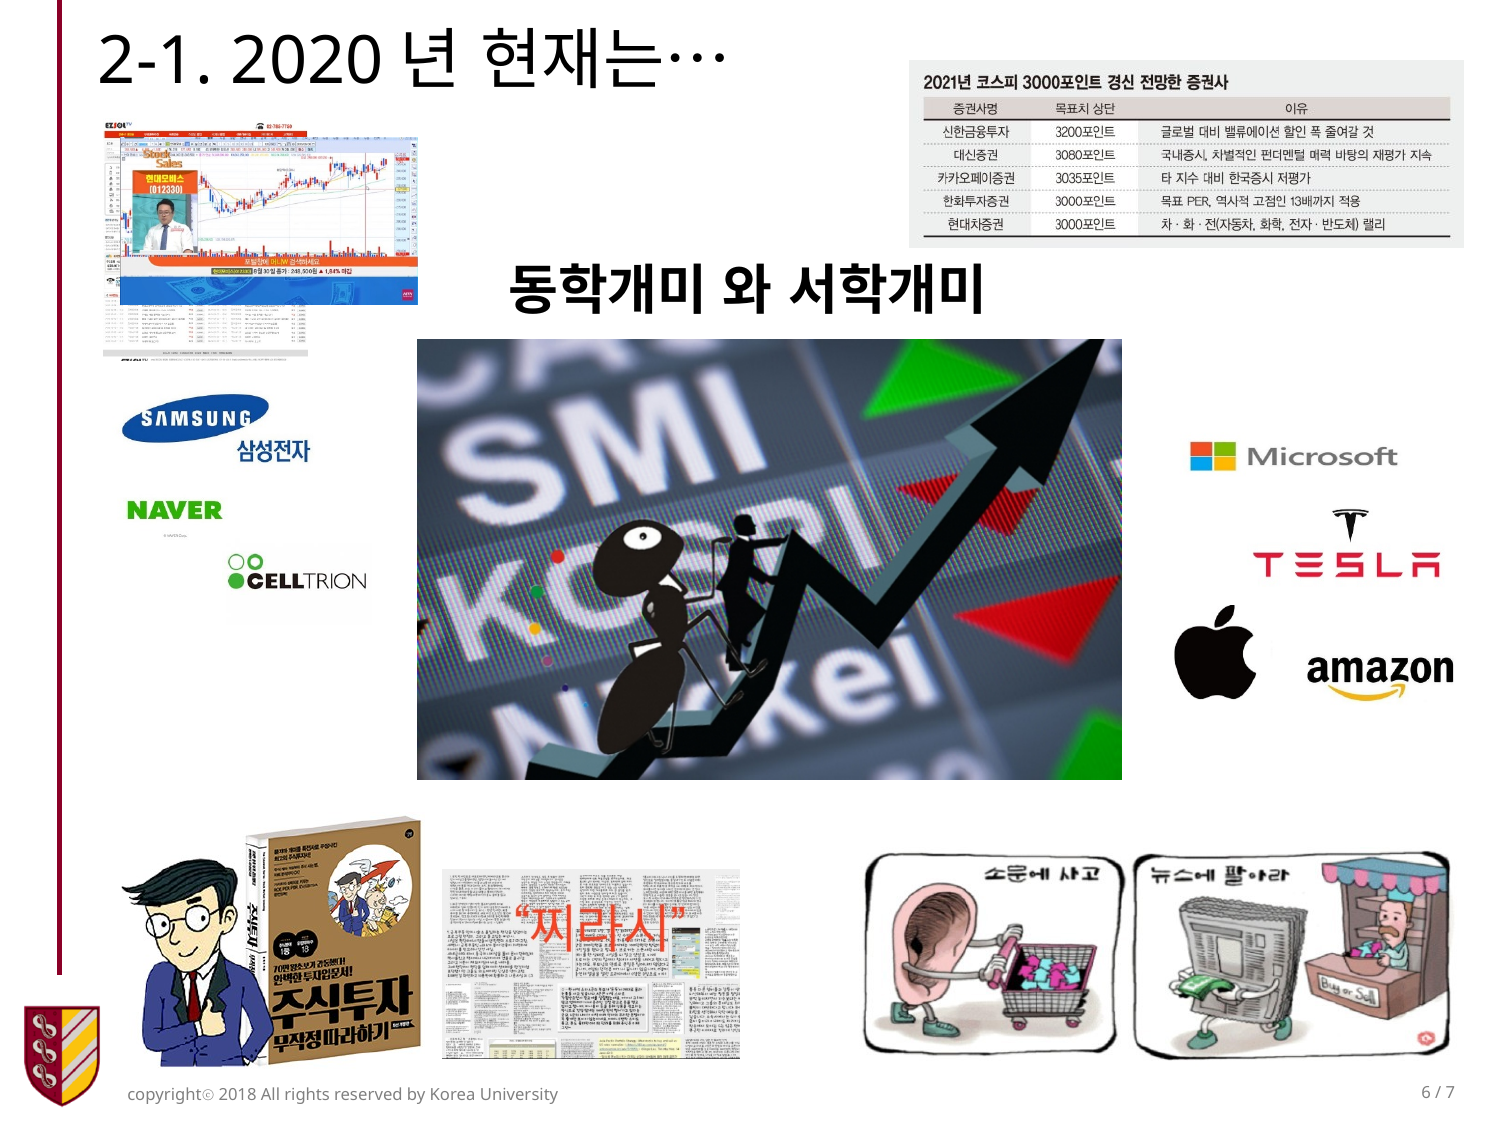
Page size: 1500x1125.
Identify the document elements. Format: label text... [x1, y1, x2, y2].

text_box 동학개미 와 서학개미 [493, 255, 1032, 339]
picture [15, 984, 113, 1119]
picture [417, 339, 1122, 780]
list 2-1. 2020년 현재는… [82, 18, 1169, 103]
picture [909, 60, 1464, 248]
picture [851, 847, 1464, 1069]
picture [101, 118, 418, 625]
picture [442, 869, 740, 1059]
picture [1158, 409, 1490, 745]
picture [114, 812, 425, 1069]
